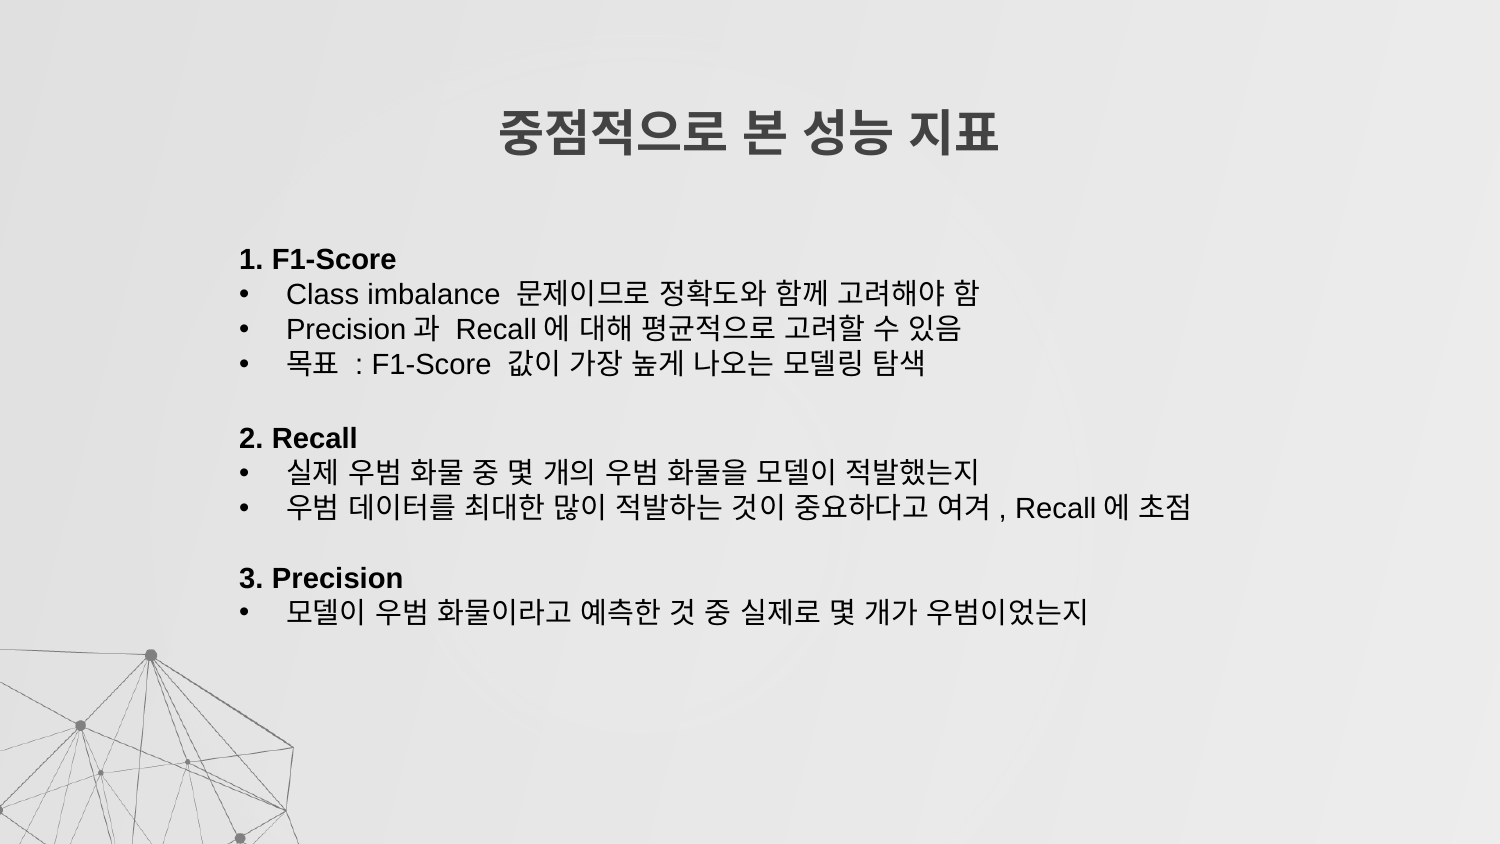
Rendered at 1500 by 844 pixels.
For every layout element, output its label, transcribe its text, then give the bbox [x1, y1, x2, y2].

title 중점적으로 본 성능 지표 [322, 86, 1178, 183]
picture [0, 0, 1500, 844]
text_box 1. F1-Score Class imbalance 문제이므로 정확도와 함께 고려해야 함 Precision과 Recall에 대해 평균적으로 고려할 수 있음 목표 : F1-Score 값이 가장 높게 나오는 모델링 탐색 [224, 233, 1262, 412]
text_box 2. Recall 실제 우범 화물 중 몇 개의 우범 화물을 모델이 적발했는지 우범 데이터를 최대한 많이 적발하는 것이 중요하다고 여겨, Recall에 초점 3. Precision 모델이 우범 화물이라고 예측한 것 중 실제로 몇 개가 우범이었는지 [224, 412, 1262, 637]
